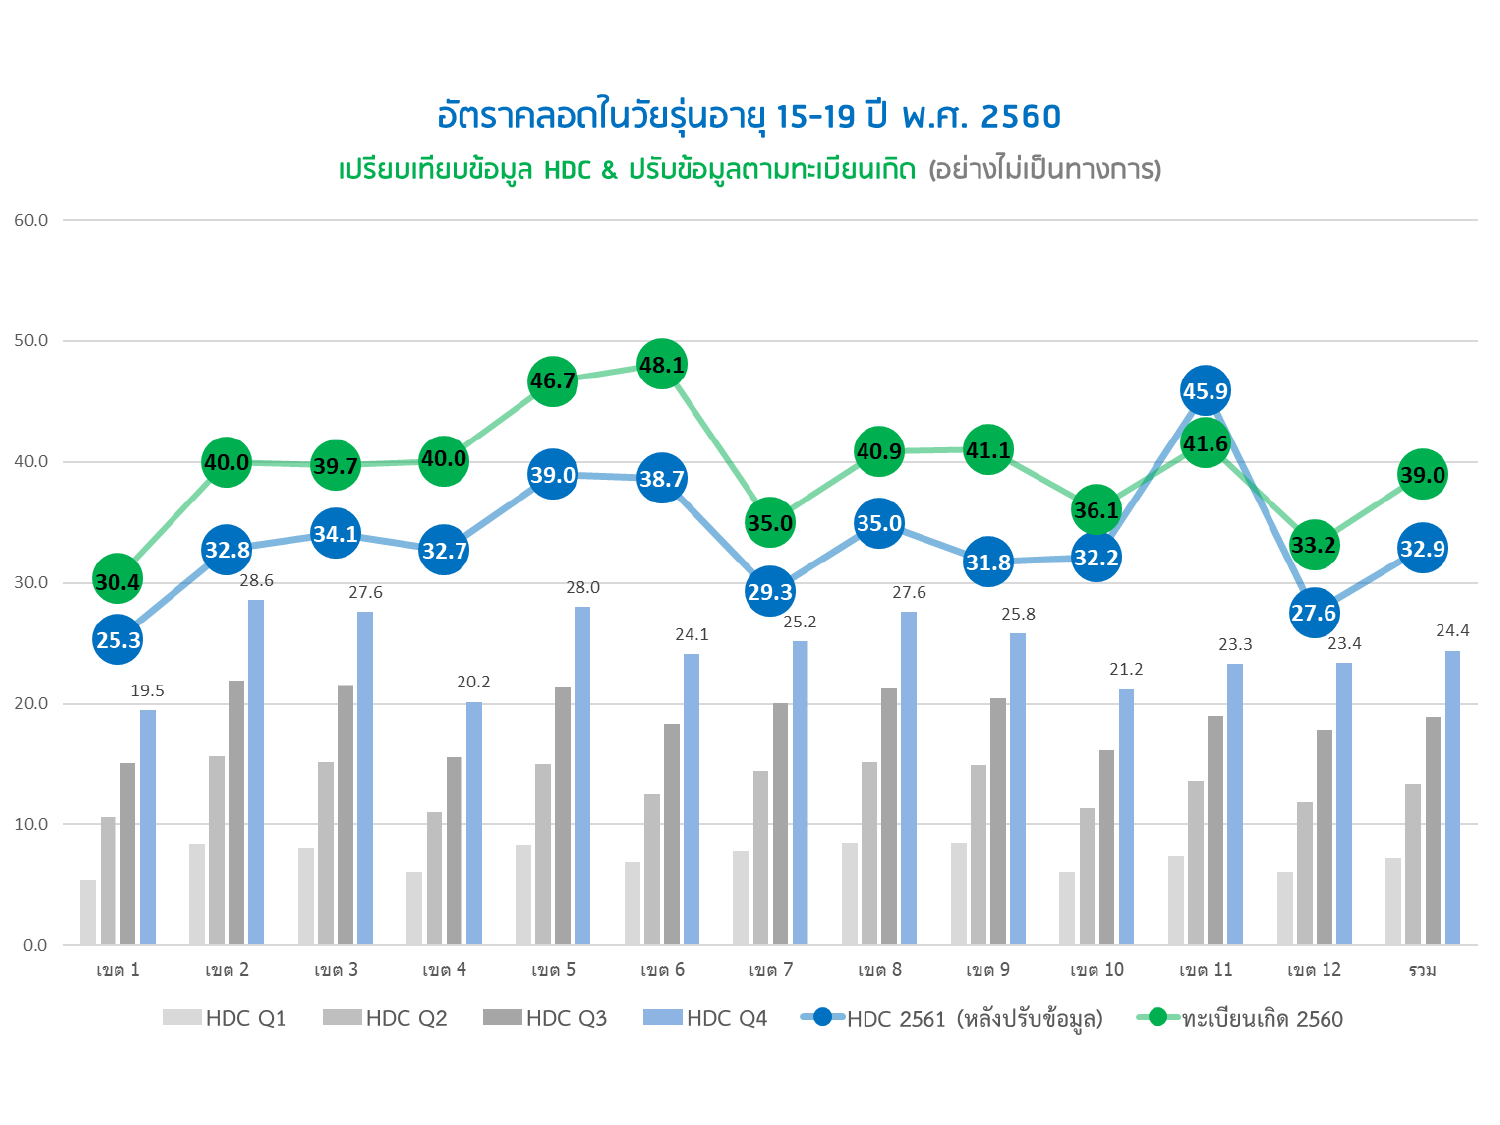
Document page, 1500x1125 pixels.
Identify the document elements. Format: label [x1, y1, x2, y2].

picture [0, 72, 1500, 1053]
